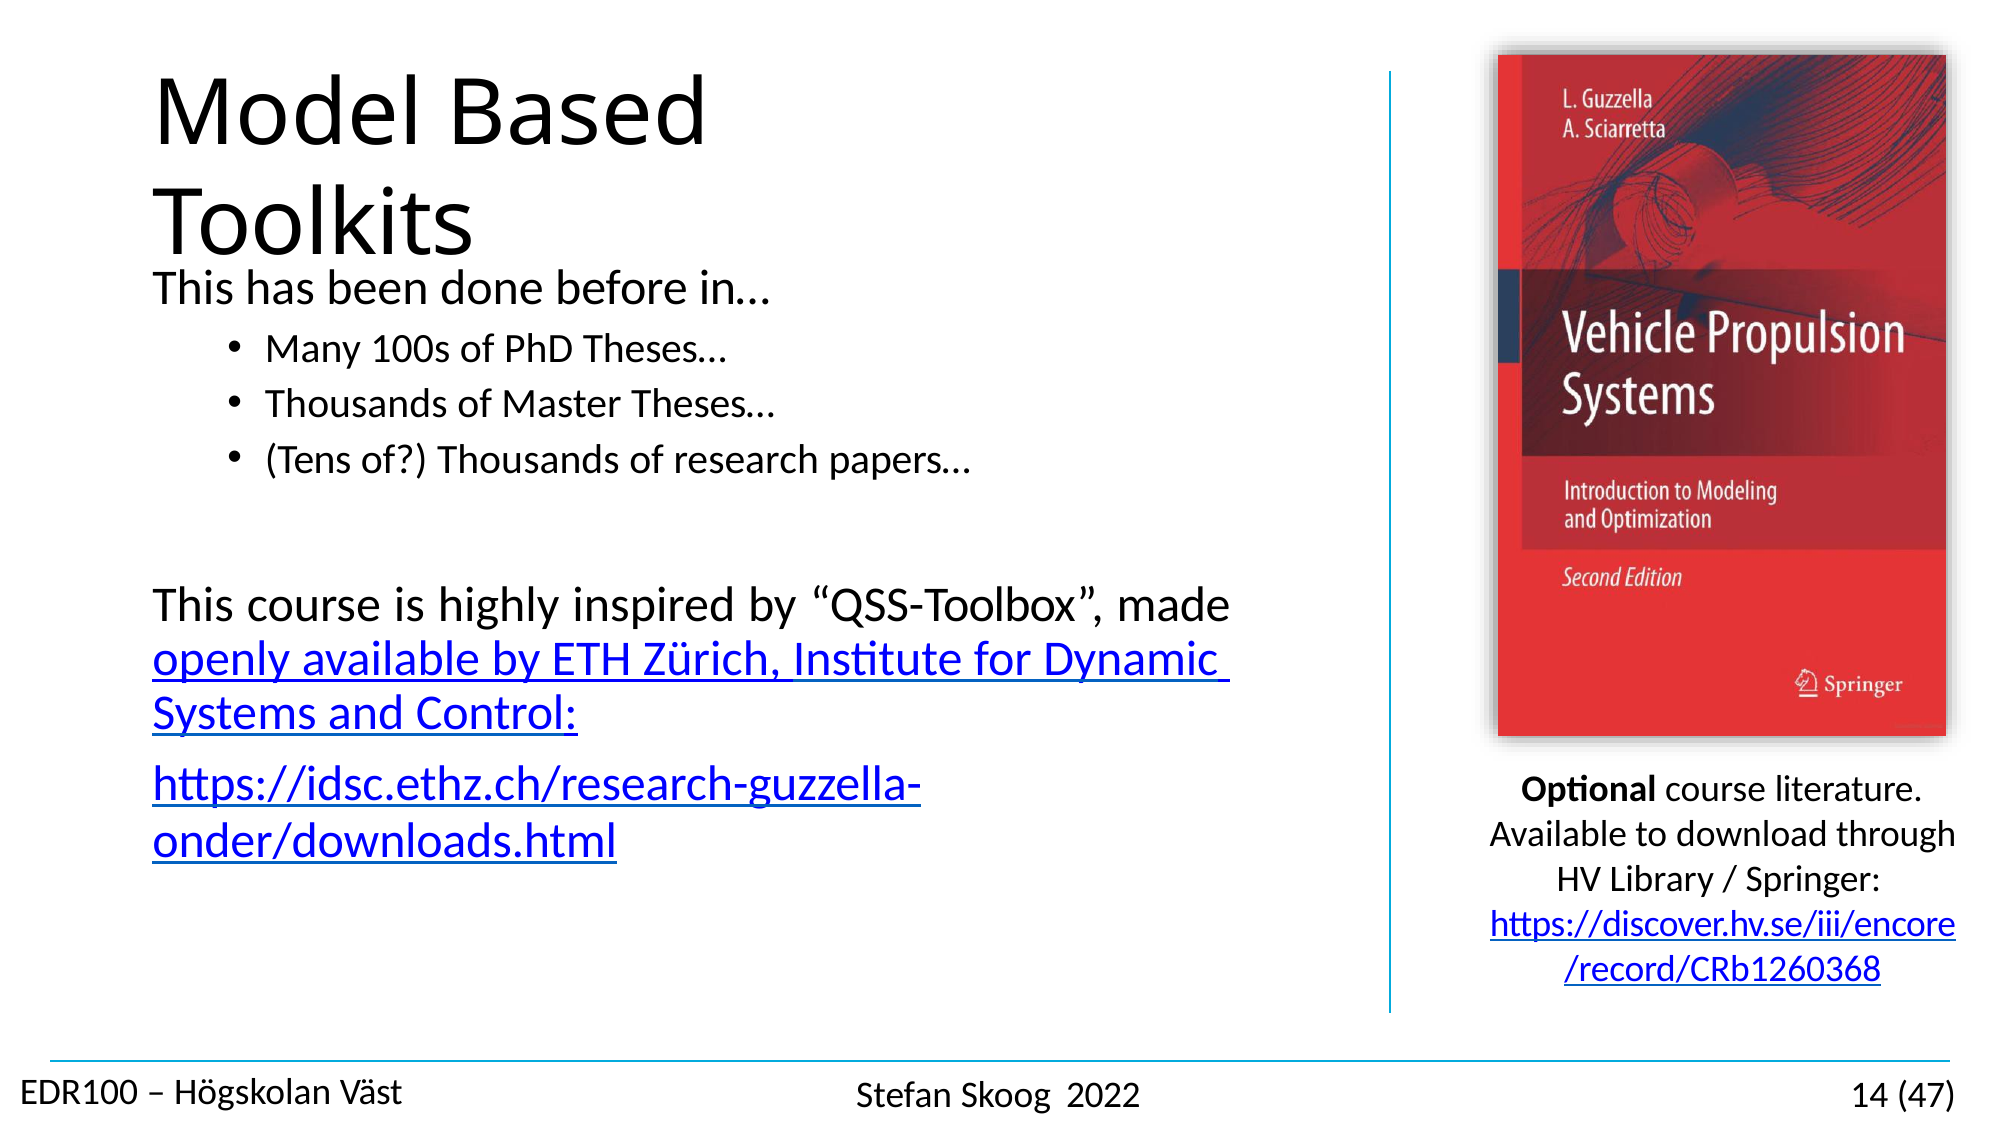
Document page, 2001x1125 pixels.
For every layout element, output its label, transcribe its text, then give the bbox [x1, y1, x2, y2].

text_box Optional course literature. Available to download through HV Library / Springer: https://discover.hv.se/iii/encore /record/C Rb1260368 [1478, 769, 1967, 989]
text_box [1471, 27, 1971, 761]
slide_number Stefan Skoog 2022 [853, 1076, 1147, 1125]
footer EDR100 – Högskolan Väst [17, 1074, 407, 1125]
slide_number 14 (47) [1844, 1076, 1960, 1125]
title Model Based Toolkits [150, 51, 935, 245]
text_box This has been done before in… Many 100s of PhD Theses… Thousands of Master Theses… (Tens of?) Thousands of research papers… [150, 245, 976, 482]
text_box This course is highly inspired by “QSS-Toolbox”, made openly available by ETH Zürich, Institute for Dynamic Systems and Control: https://idsc.ethz.ch/research-guzzella- onder/downloads.html [150, 568, 1232, 868]
